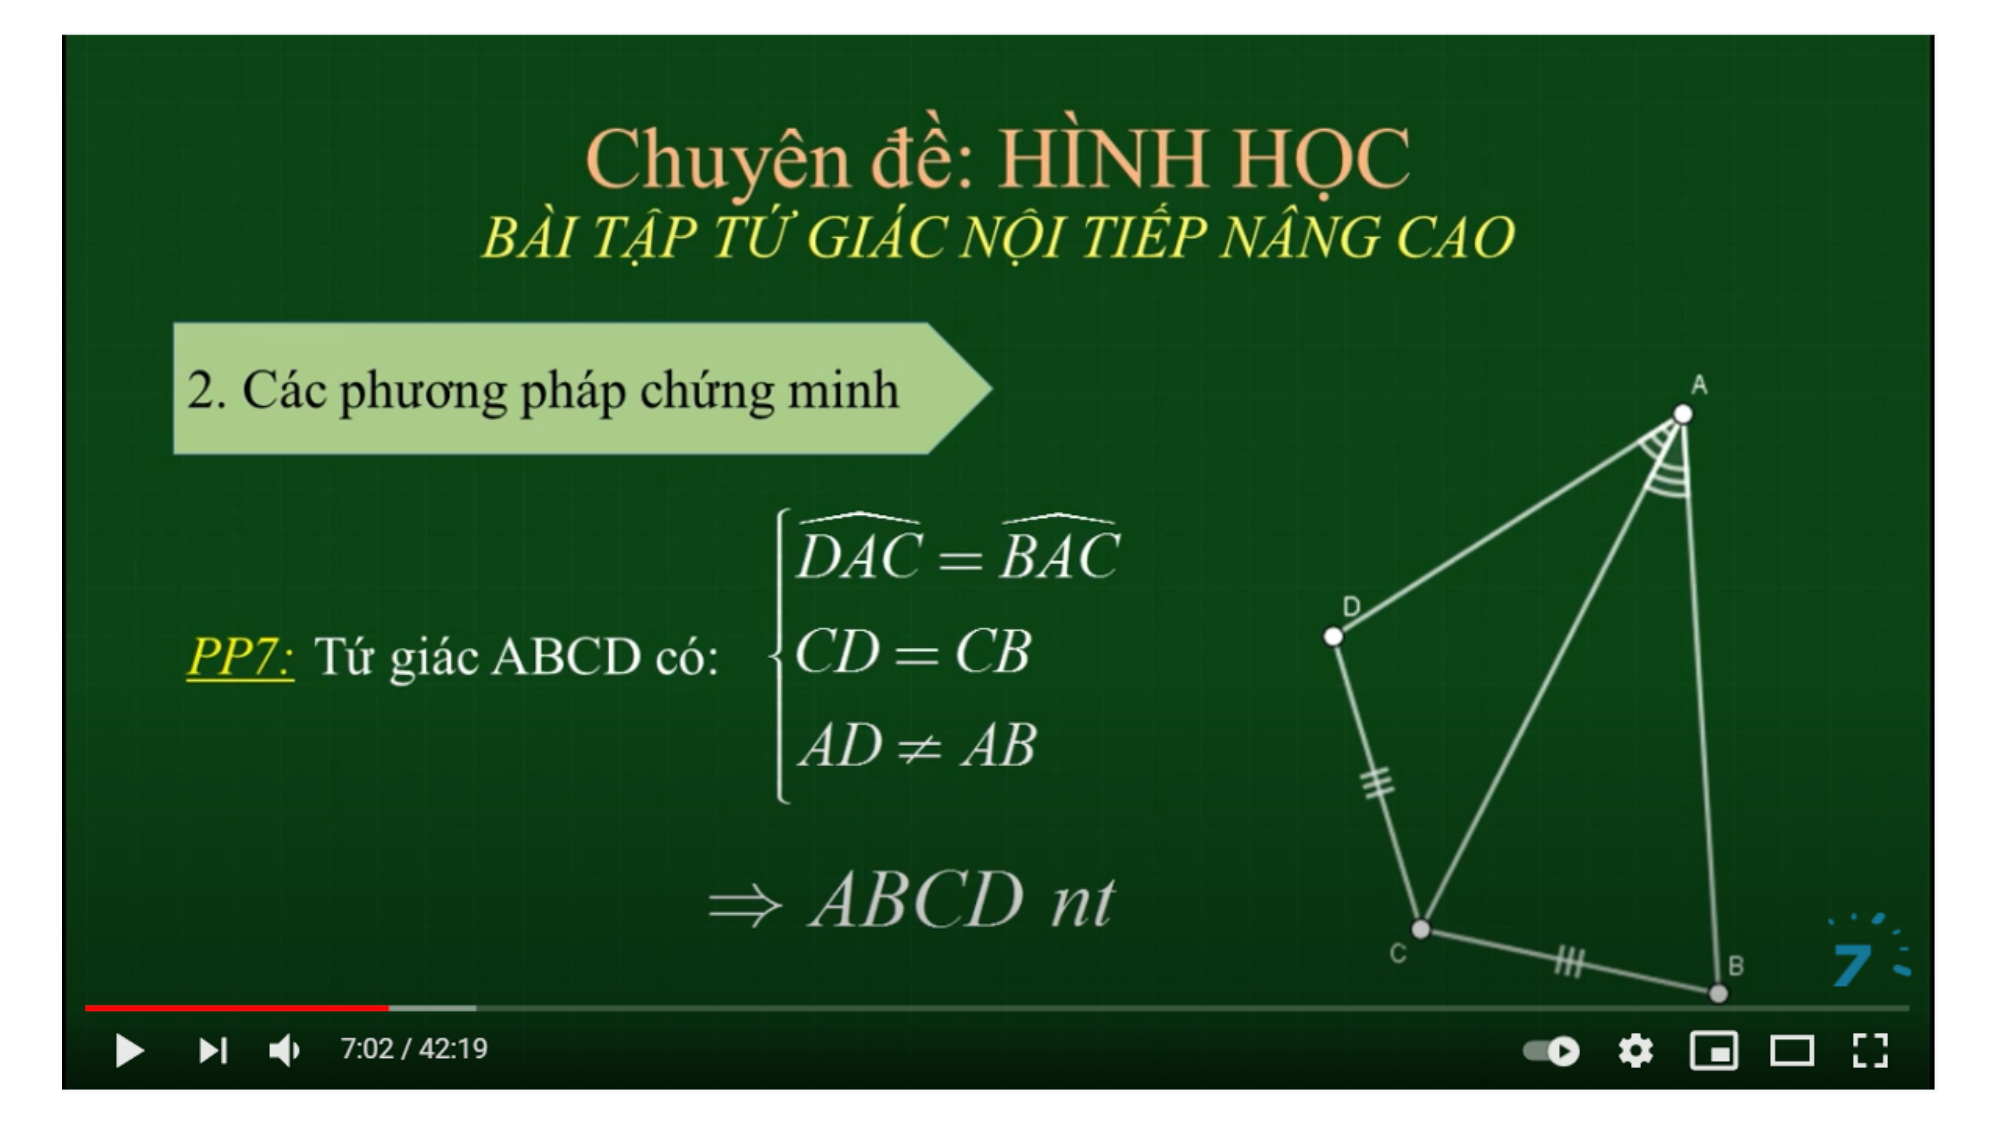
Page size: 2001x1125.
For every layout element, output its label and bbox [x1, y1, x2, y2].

picture [62, 32, 1938, 1093]
